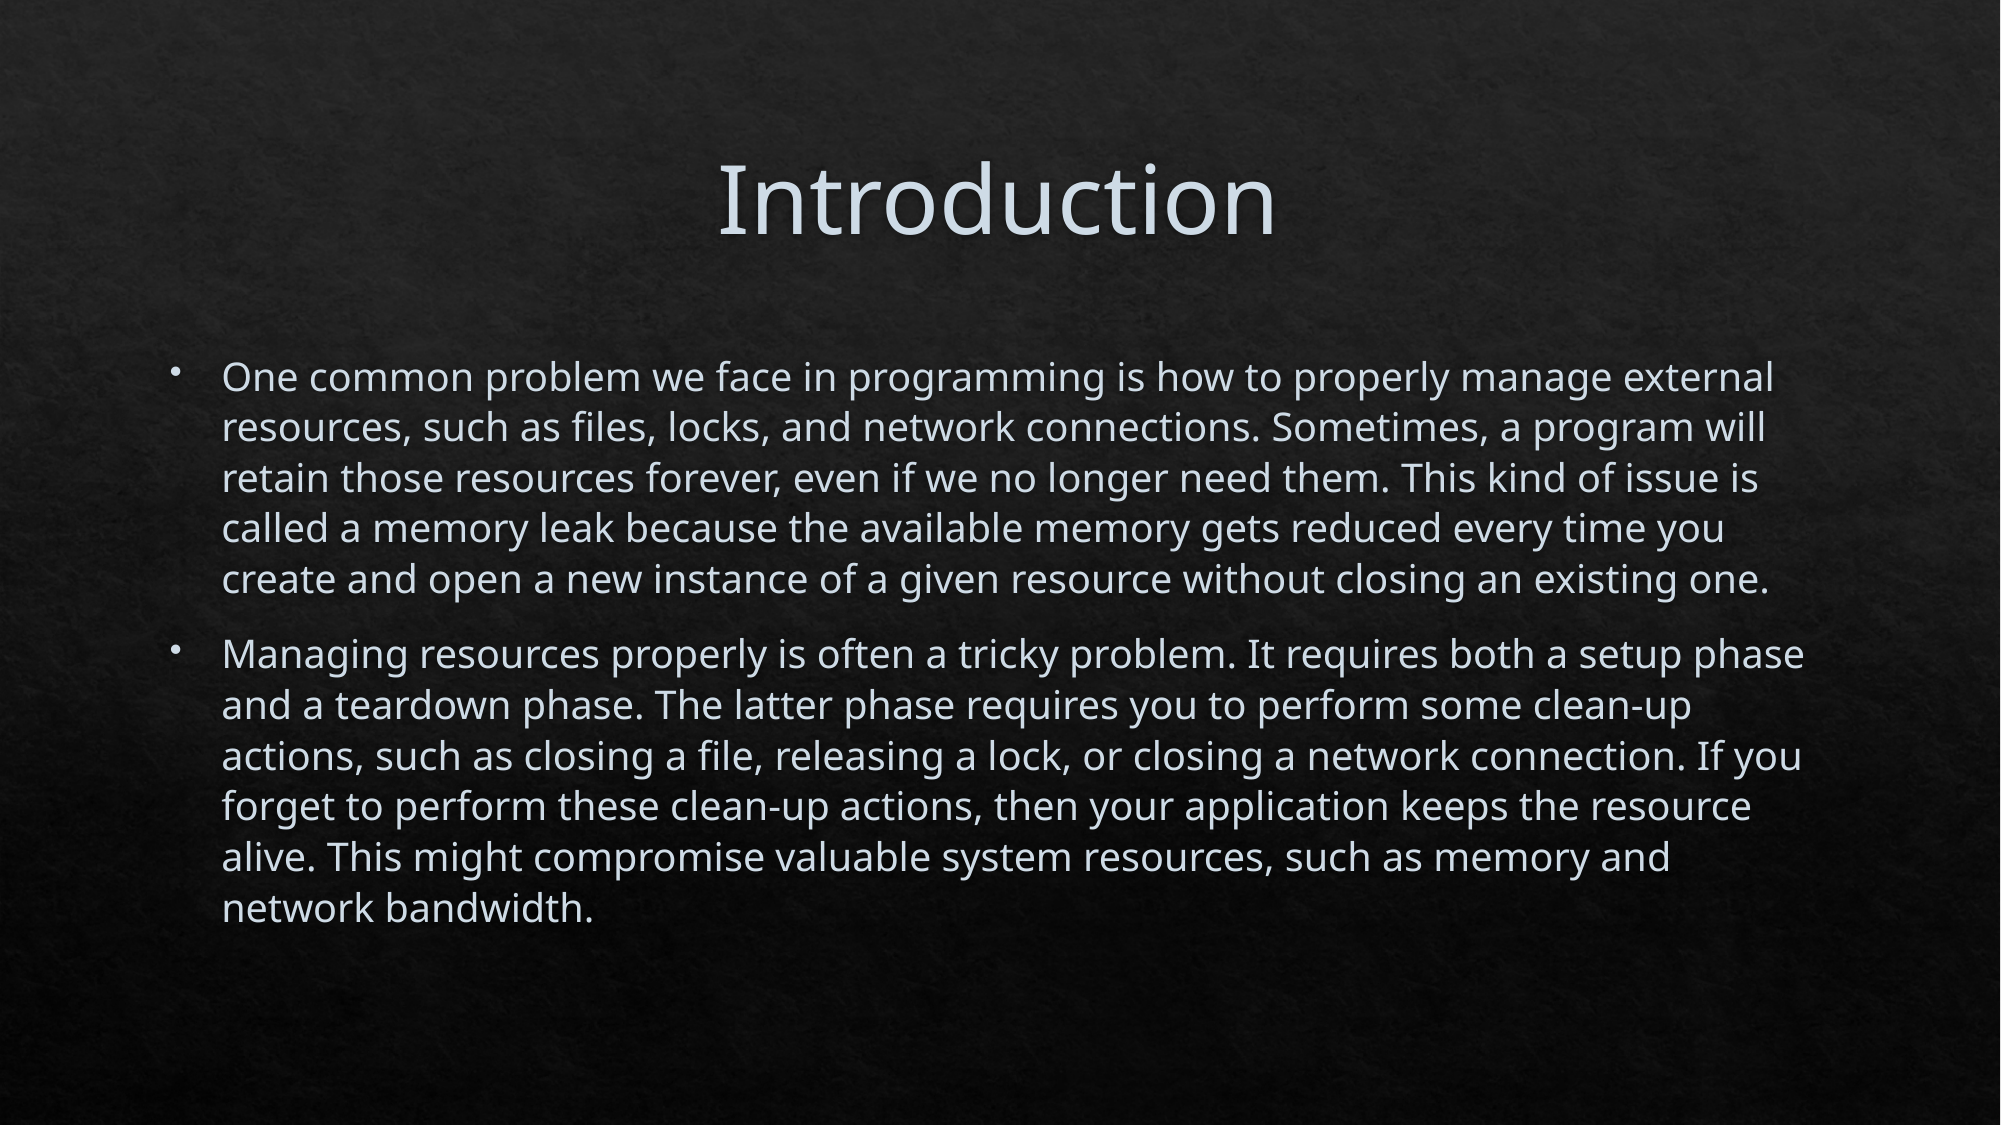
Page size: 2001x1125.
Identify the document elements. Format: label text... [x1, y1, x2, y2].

title Introduction [149, 99, 1849, 307]
list One common problem we face in programming is how to properly manage external resources, such as files, locks, and network connections. Sometimes, a program will retain those resources forever, even if we no longer need them. This kind of issue is called a memory leak because the available memory gets reduced every time you create and open a new instance of a given resource without closing an existing one. Managing resources properly is often a tricky problem. It requires both a setup phase and a teardown phase. The latter phase requires you to perform some clean-up actions, such as closing a file, releasing a lock, or closing a network connection. If you forget to perform these clean-up actions, then your application keeps the resource alive. This might compromise valuable system resources, such as memory and network bandwidth. [149, 340, 1849, 950]
